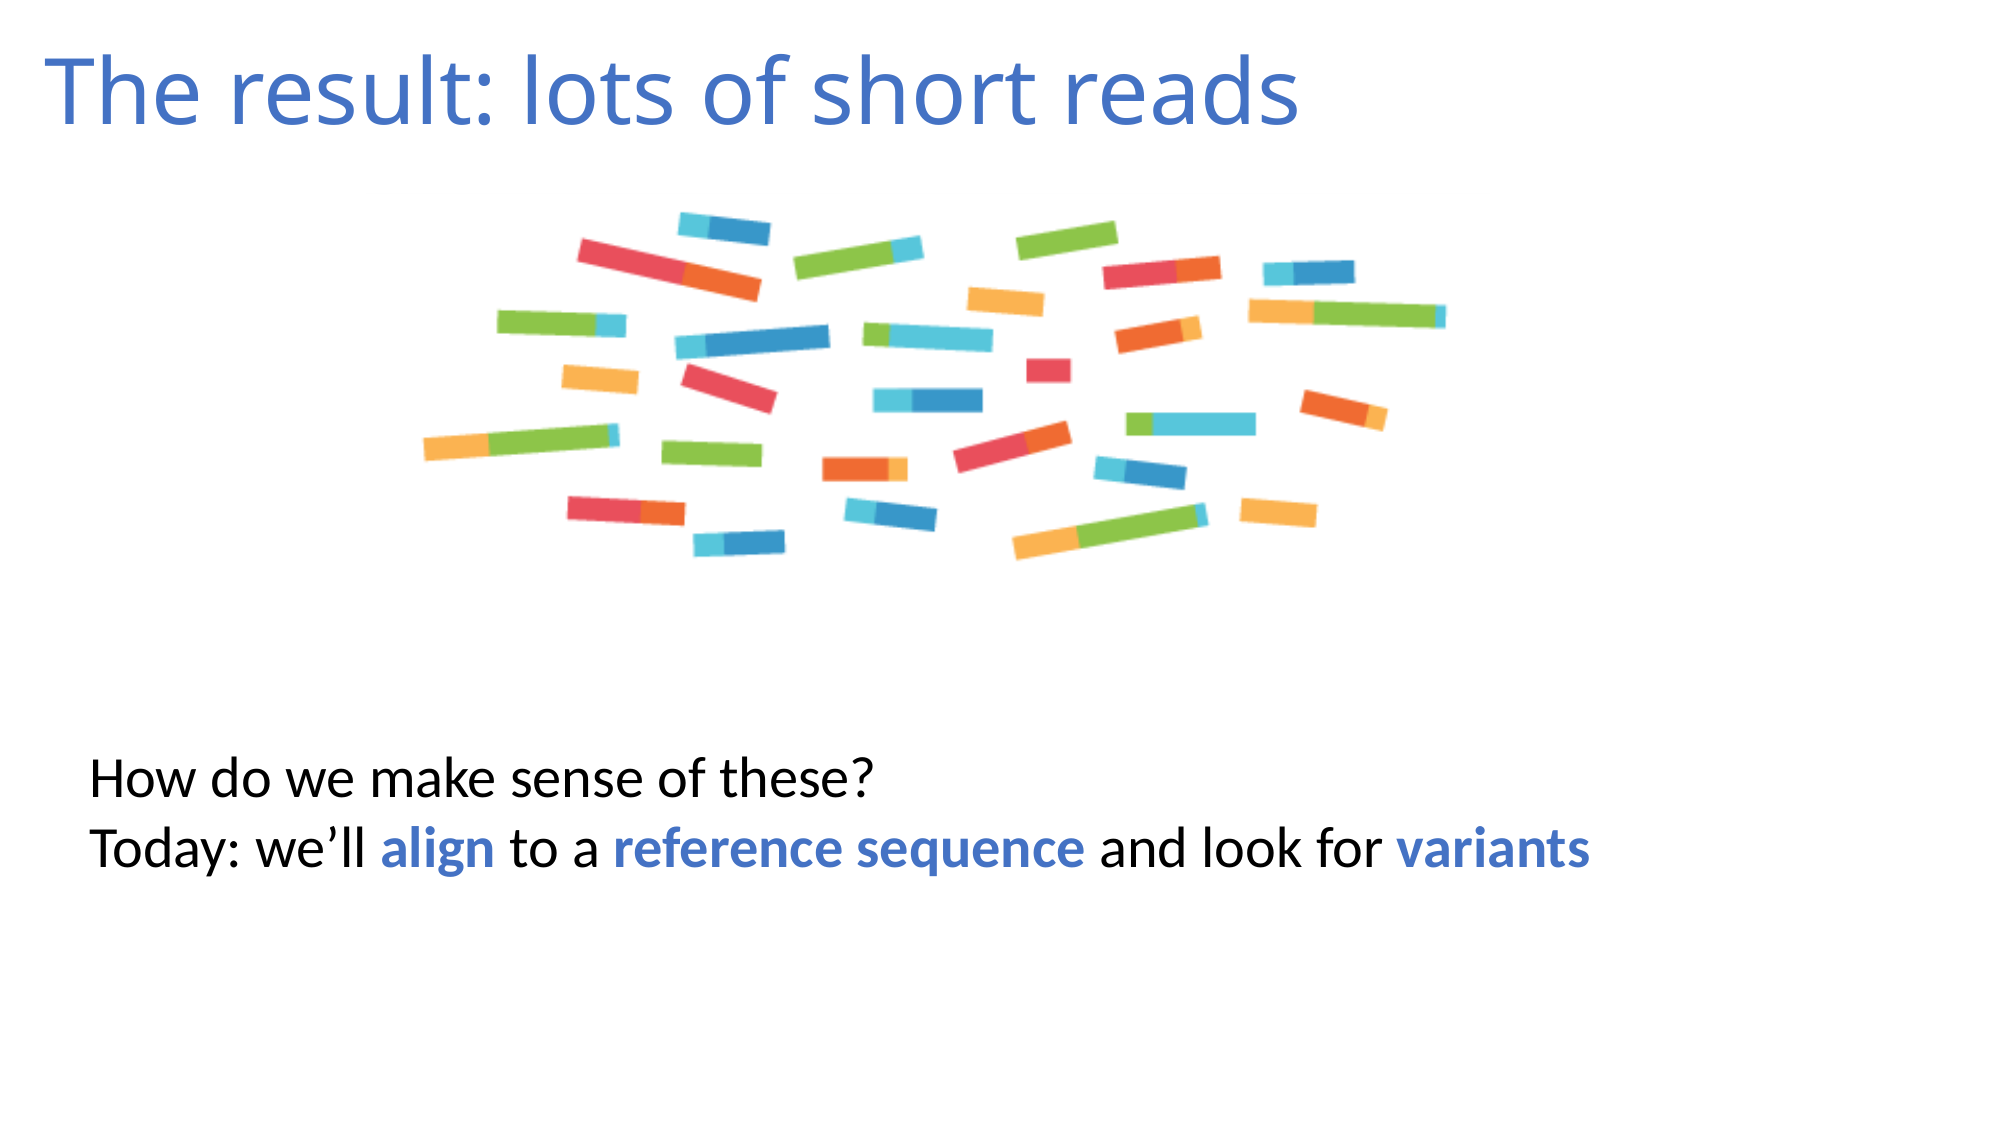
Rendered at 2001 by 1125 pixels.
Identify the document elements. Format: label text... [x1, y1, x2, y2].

picture [366, 192, 1490, 576]
text_box How do we make sense of these? Today: we’ll align to a reference sequence and look for variants [74, 732, 1969, 887]
title The result: lots of short reads [29, 25, 1755, 164]
